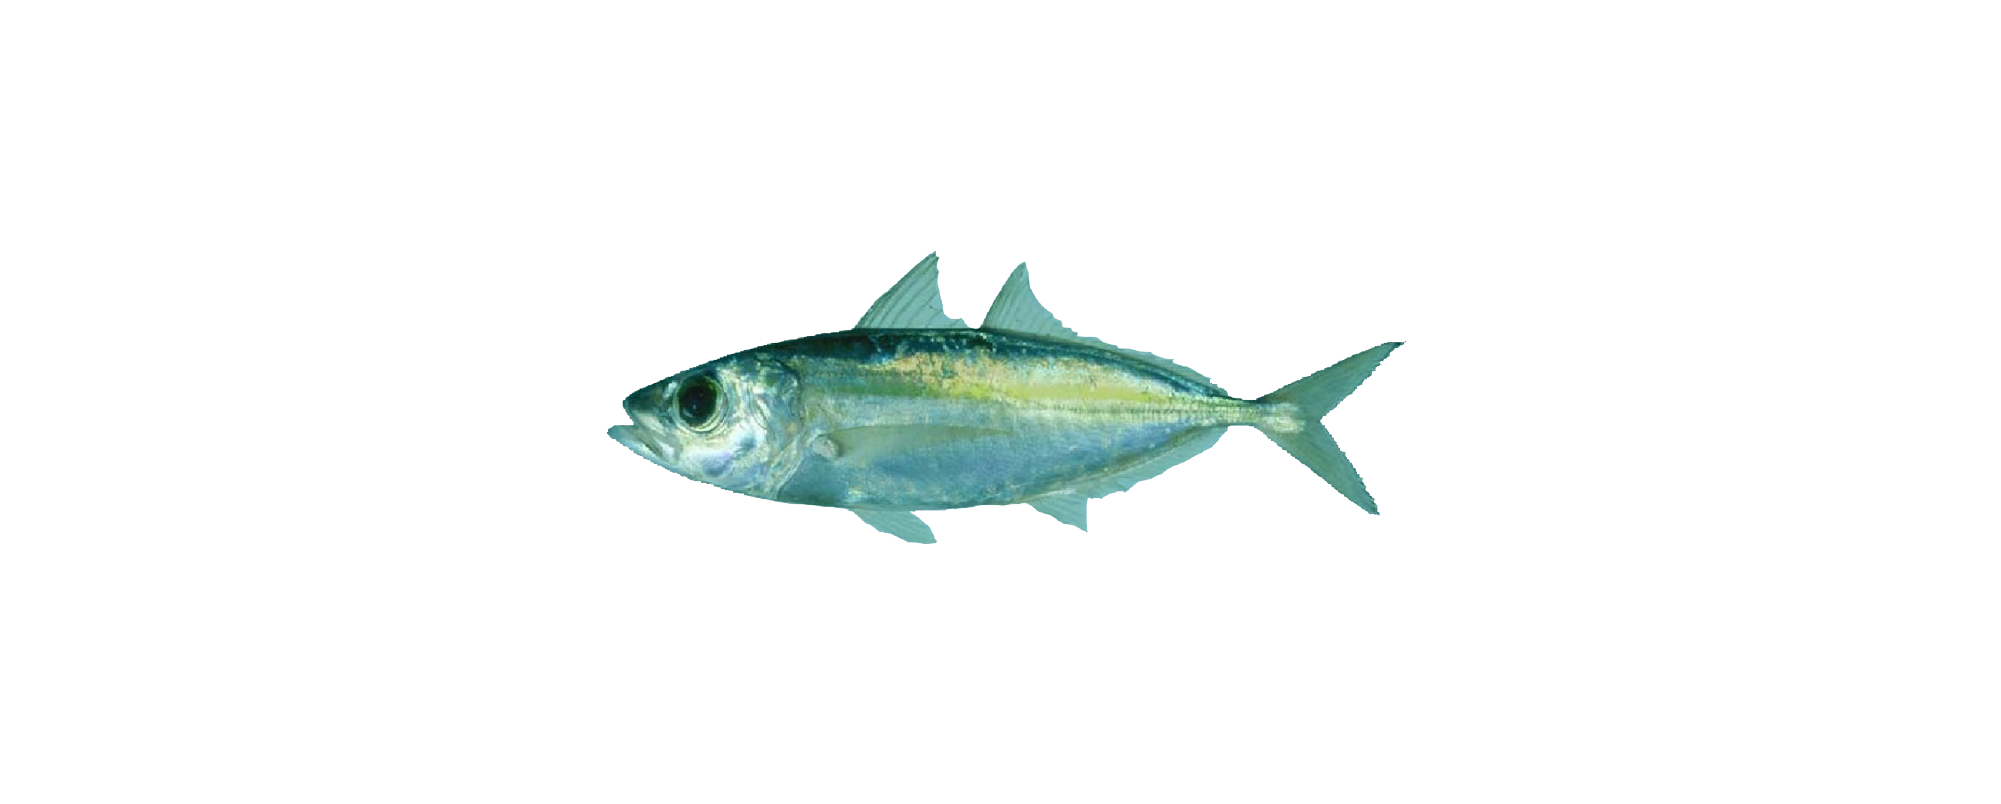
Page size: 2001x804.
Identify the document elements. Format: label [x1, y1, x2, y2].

picture [588, 244, 1412, 559]
